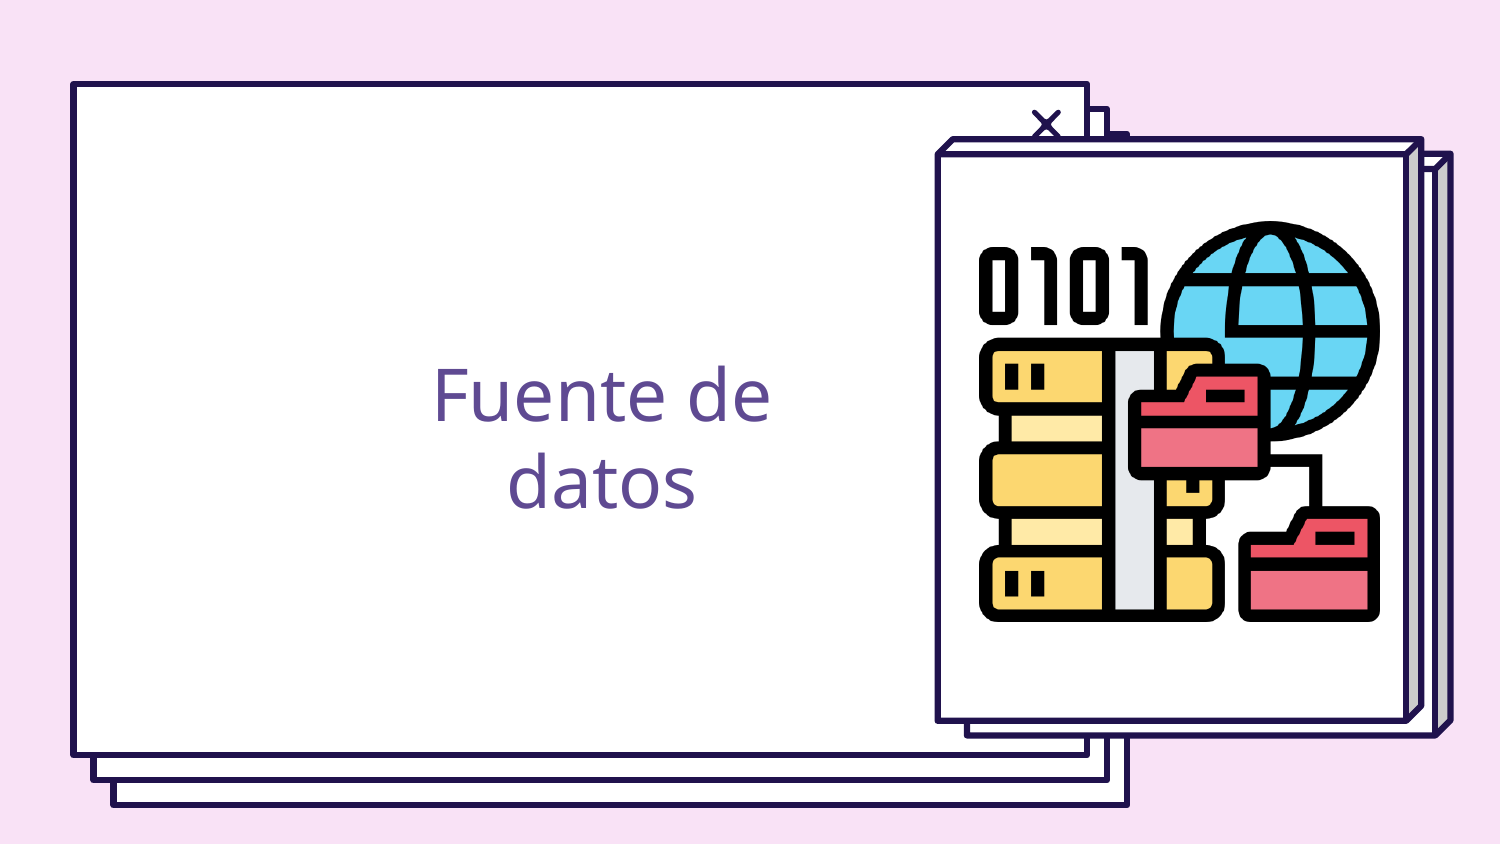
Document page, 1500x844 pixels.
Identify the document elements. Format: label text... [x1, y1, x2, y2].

text_box [966, 153, 1451, 736]
text_box [937, 139, 1422, 721]
picture [979, 221, 1380, 622]
title Fuente de datos [316, 337, 888, 535]
